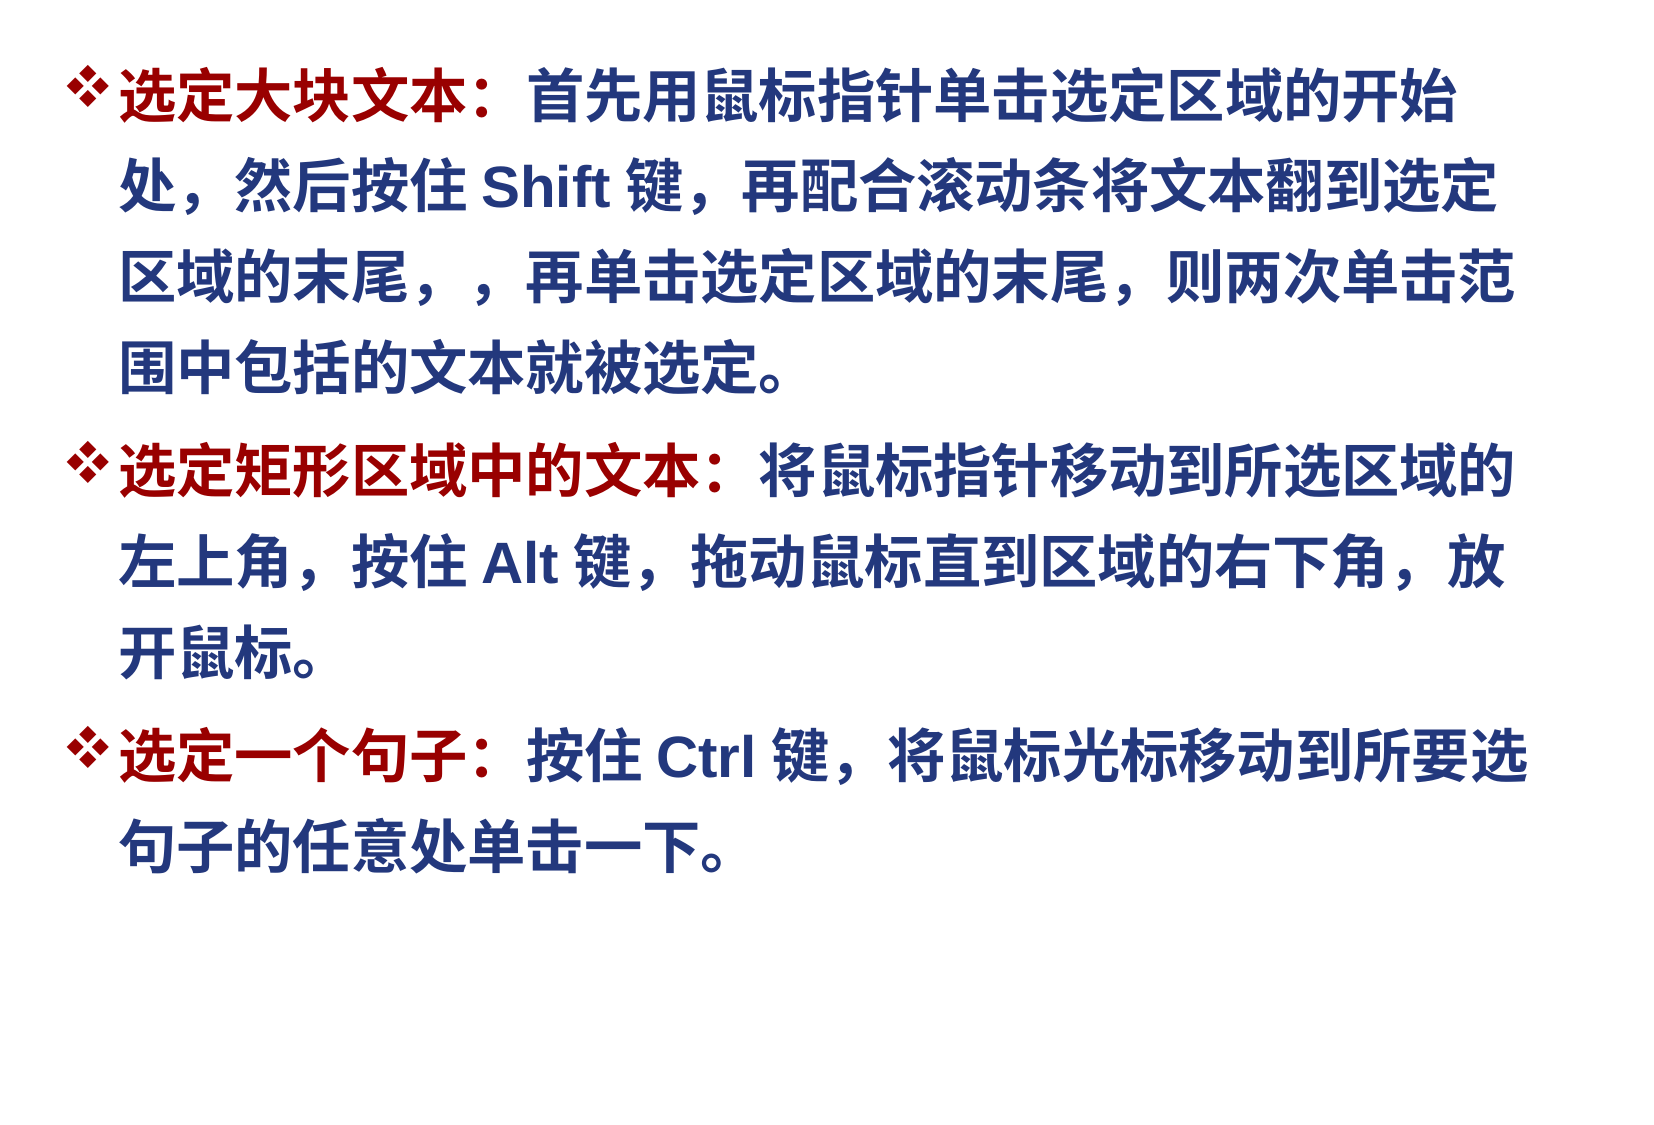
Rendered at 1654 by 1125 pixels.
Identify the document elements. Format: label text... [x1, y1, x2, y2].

text_box 选定大块文本：首先用鼠标指针单击选定区域的开始处，然后按住Shift键，再配合滚动条将文本翻到选定区域的末尾，，再单击选定区域的末尾，则两次单击范围中包括的文本就被选定。 选定矩形区域中的文本：将鼠标指针移动到所选区域的左上角，按住Alt键，拖动鼠标直到区域的右下角，放开鼠标。 选定一个句子：按住Ctrl键，将鼠标光标移动到所要选句子的任意处单击一下。 [47, 30, 1571, 888]
